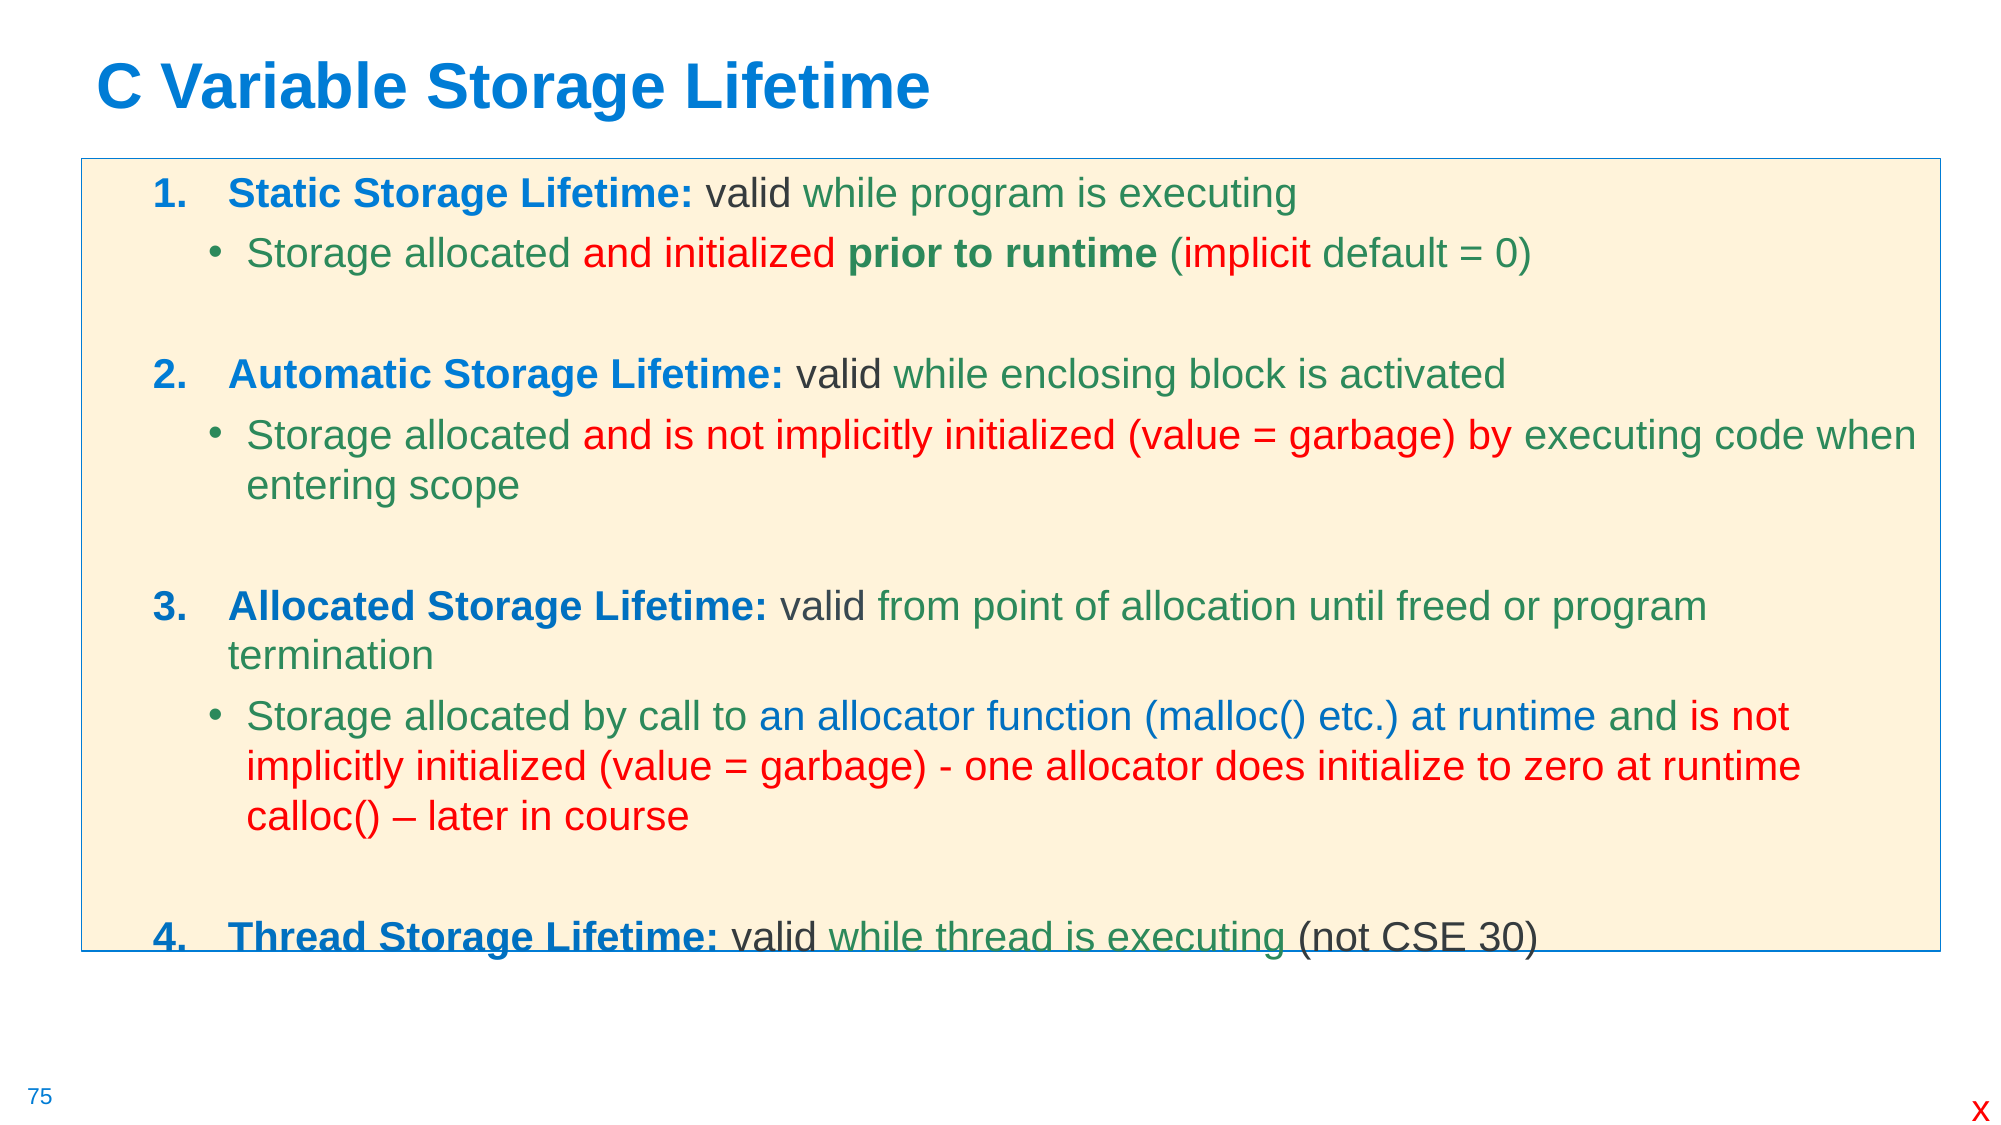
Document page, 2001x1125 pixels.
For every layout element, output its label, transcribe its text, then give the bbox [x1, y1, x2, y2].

text_box x [1956, 1076, 2000, 1125]
title C Variable Storage Lifetime [81, 13, 1807, 131]
list Static Storage Lifetime: valid while program is executing Storage allocated and initialized prior to runtime (implicit default = 0) Automatic Storage Lifetime: valid while enclosing block is activated Storage allocated and is not implicitly initialized (value = garbage) by executing code when entering scope Allocated Storage Lifetime: valid from point of allocation until freed or program termination Storage allocated by call to an allocator function (malloc() etc.) at runtime and is not implicitly initialized (value = garbage) - one allocator does initialize to zero at runtime calloc() – later in course Thread Storage Lifetime: valid while thread is executing (not CSE 30) [81, 158, 1941, 952]
